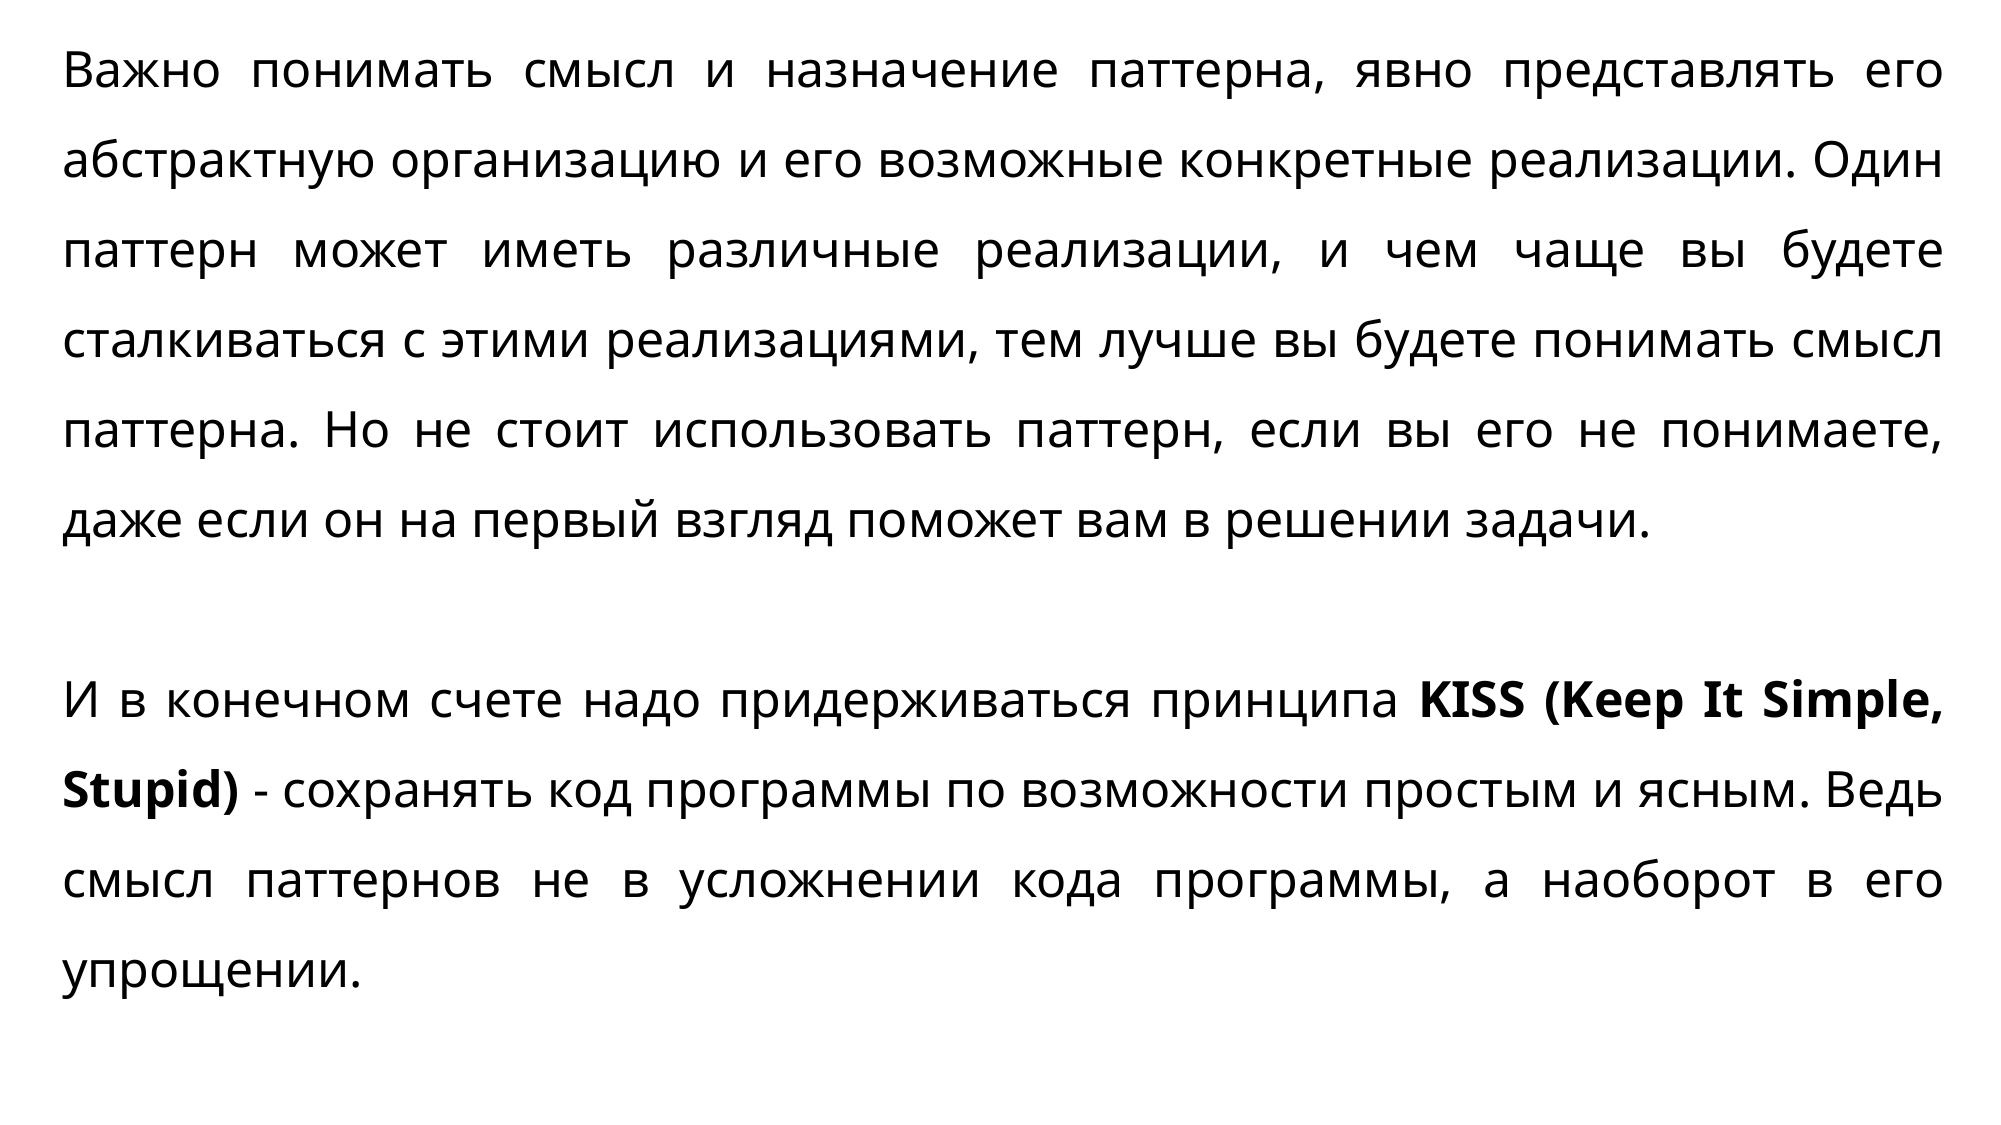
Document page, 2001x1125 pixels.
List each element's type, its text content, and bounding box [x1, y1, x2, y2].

text_box Важно понимать смысл и назначение паттерна, явно представлять его абстрактную организацию и его возможные конкретные реализации. Один паттерн может иметь различные реализации, и чем чаще вы будете сталкиваться с этими реализациями, тем лучше вы будете понимать смысл паттерна. Но не стоит использовать паттерн, если вы его не понимаете, даже если он на первый взгляд поможет вам в решении задачи. И в конечном счете надо придерживаться принципа KISS (Keep It Simple, Stupid) - сохранять код программы по возможности простым и ясным. Ведь смысл паттернов не в усложнении кода программы, а наоборот в его упрощении. [47, 0, 1960, 1005]
